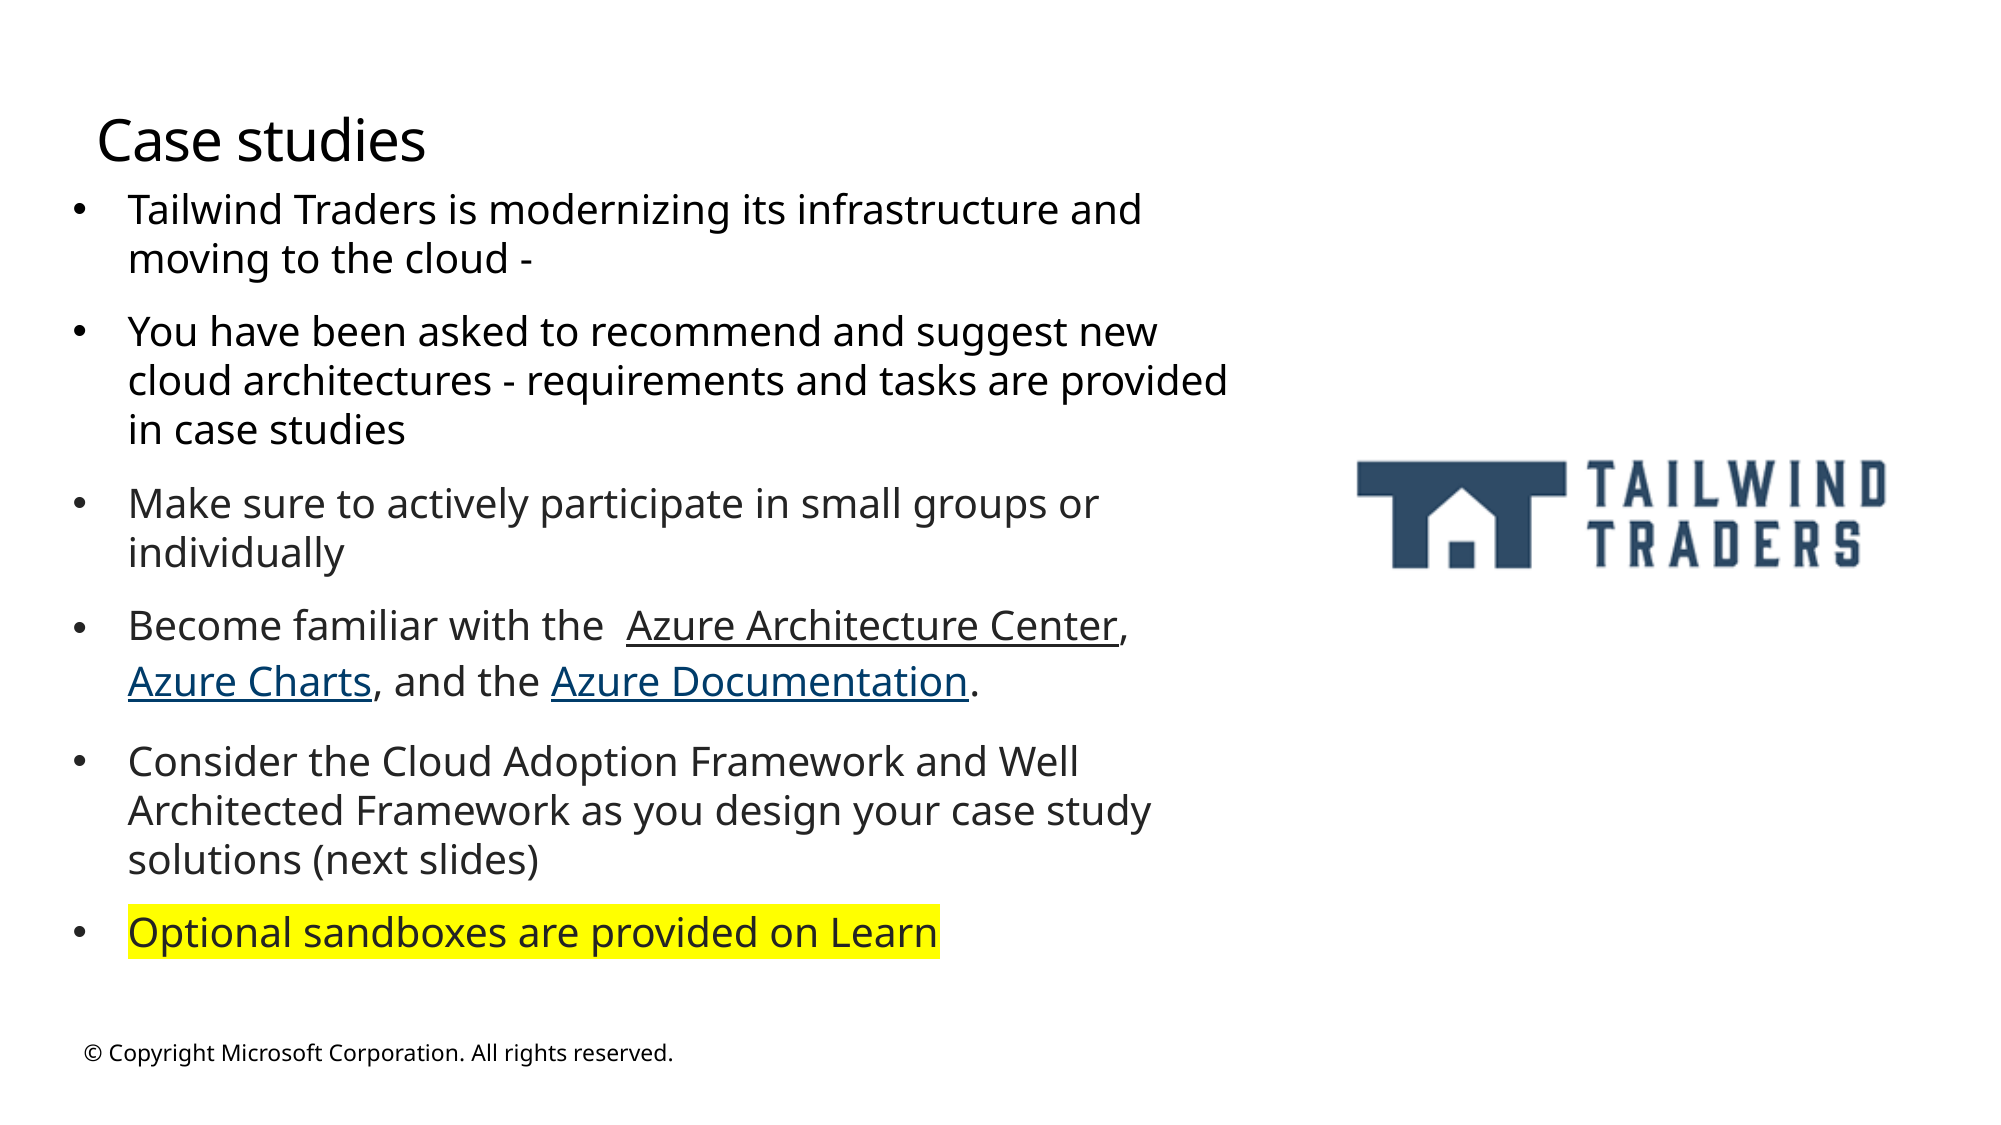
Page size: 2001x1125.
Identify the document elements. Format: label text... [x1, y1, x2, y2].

title Case studies [96, 96, 1441, 167]
text_box Tailwind Traders is modernizing its infrastructure and moving to the cloud - You have been asked to recommend and suggest new cloud architectures - requirements and tasks are provided in case studies Make sure to actively participate in small groups or individually Become familiar with the Azure Architecture Center, Azure Charts, and the Azure Documentation. Consider the Cloud Adoption Framework and Well Architected Framework as you design your case study solutions (next slides) Optional sandboxes are provided on Learn [72, 217, 1263, 996]
picture [1339, 440, 1905, 592]
